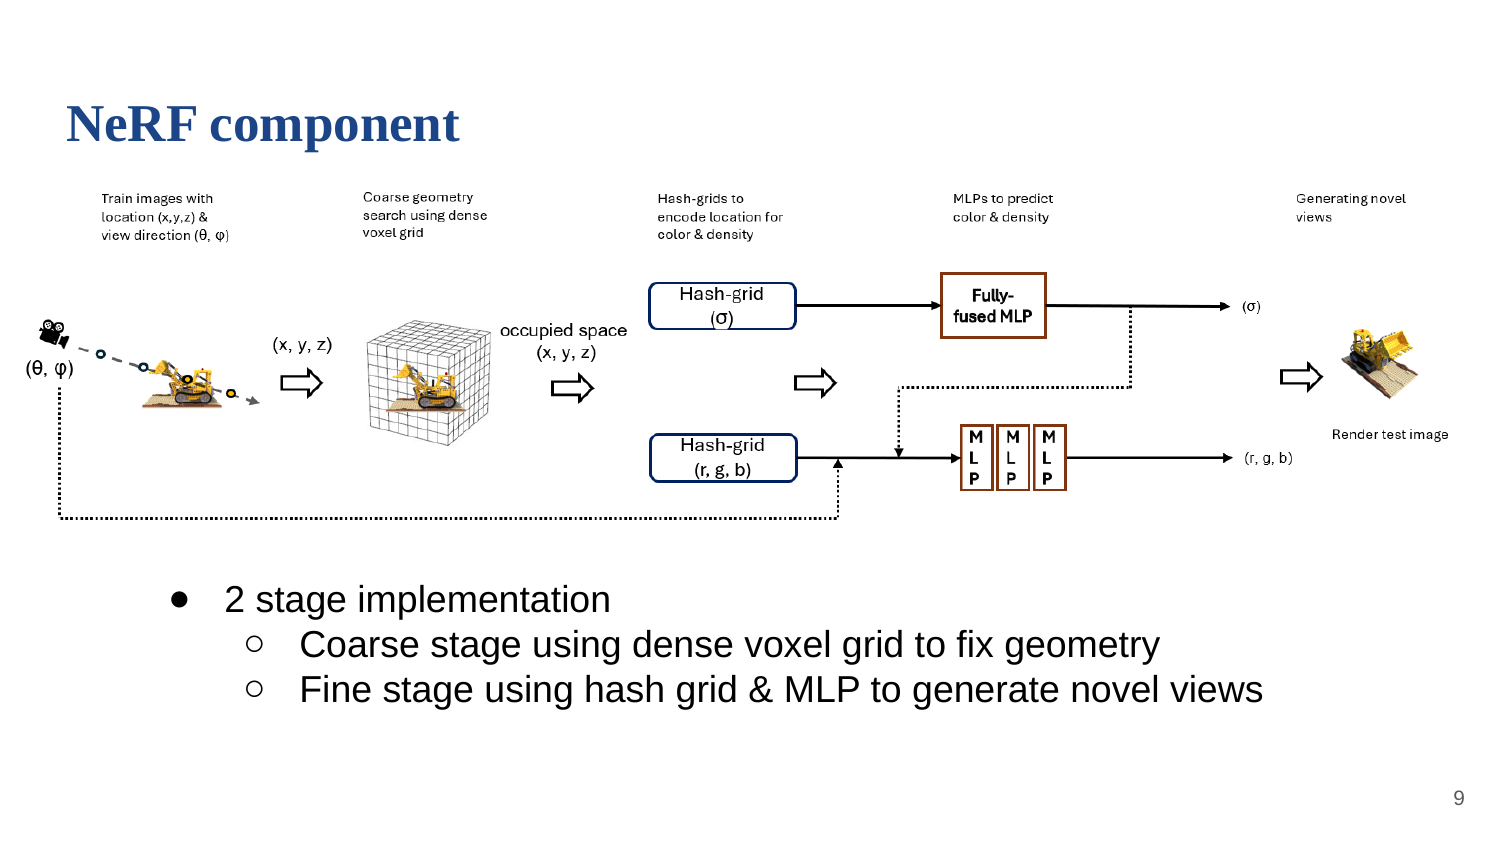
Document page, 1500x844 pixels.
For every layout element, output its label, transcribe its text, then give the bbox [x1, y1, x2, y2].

slide_number ‹#› [1389, 764, 1480, 830]
text_box 2 stage implementation Coarse stage using dense voxel grid to fix geometry Fine stage using hash grid & MLP to generate novel views [134, 560, 1306, 759]
picture [24, 175, 1476, 530]
title NeRF component [51, 73, 1449, 168]
